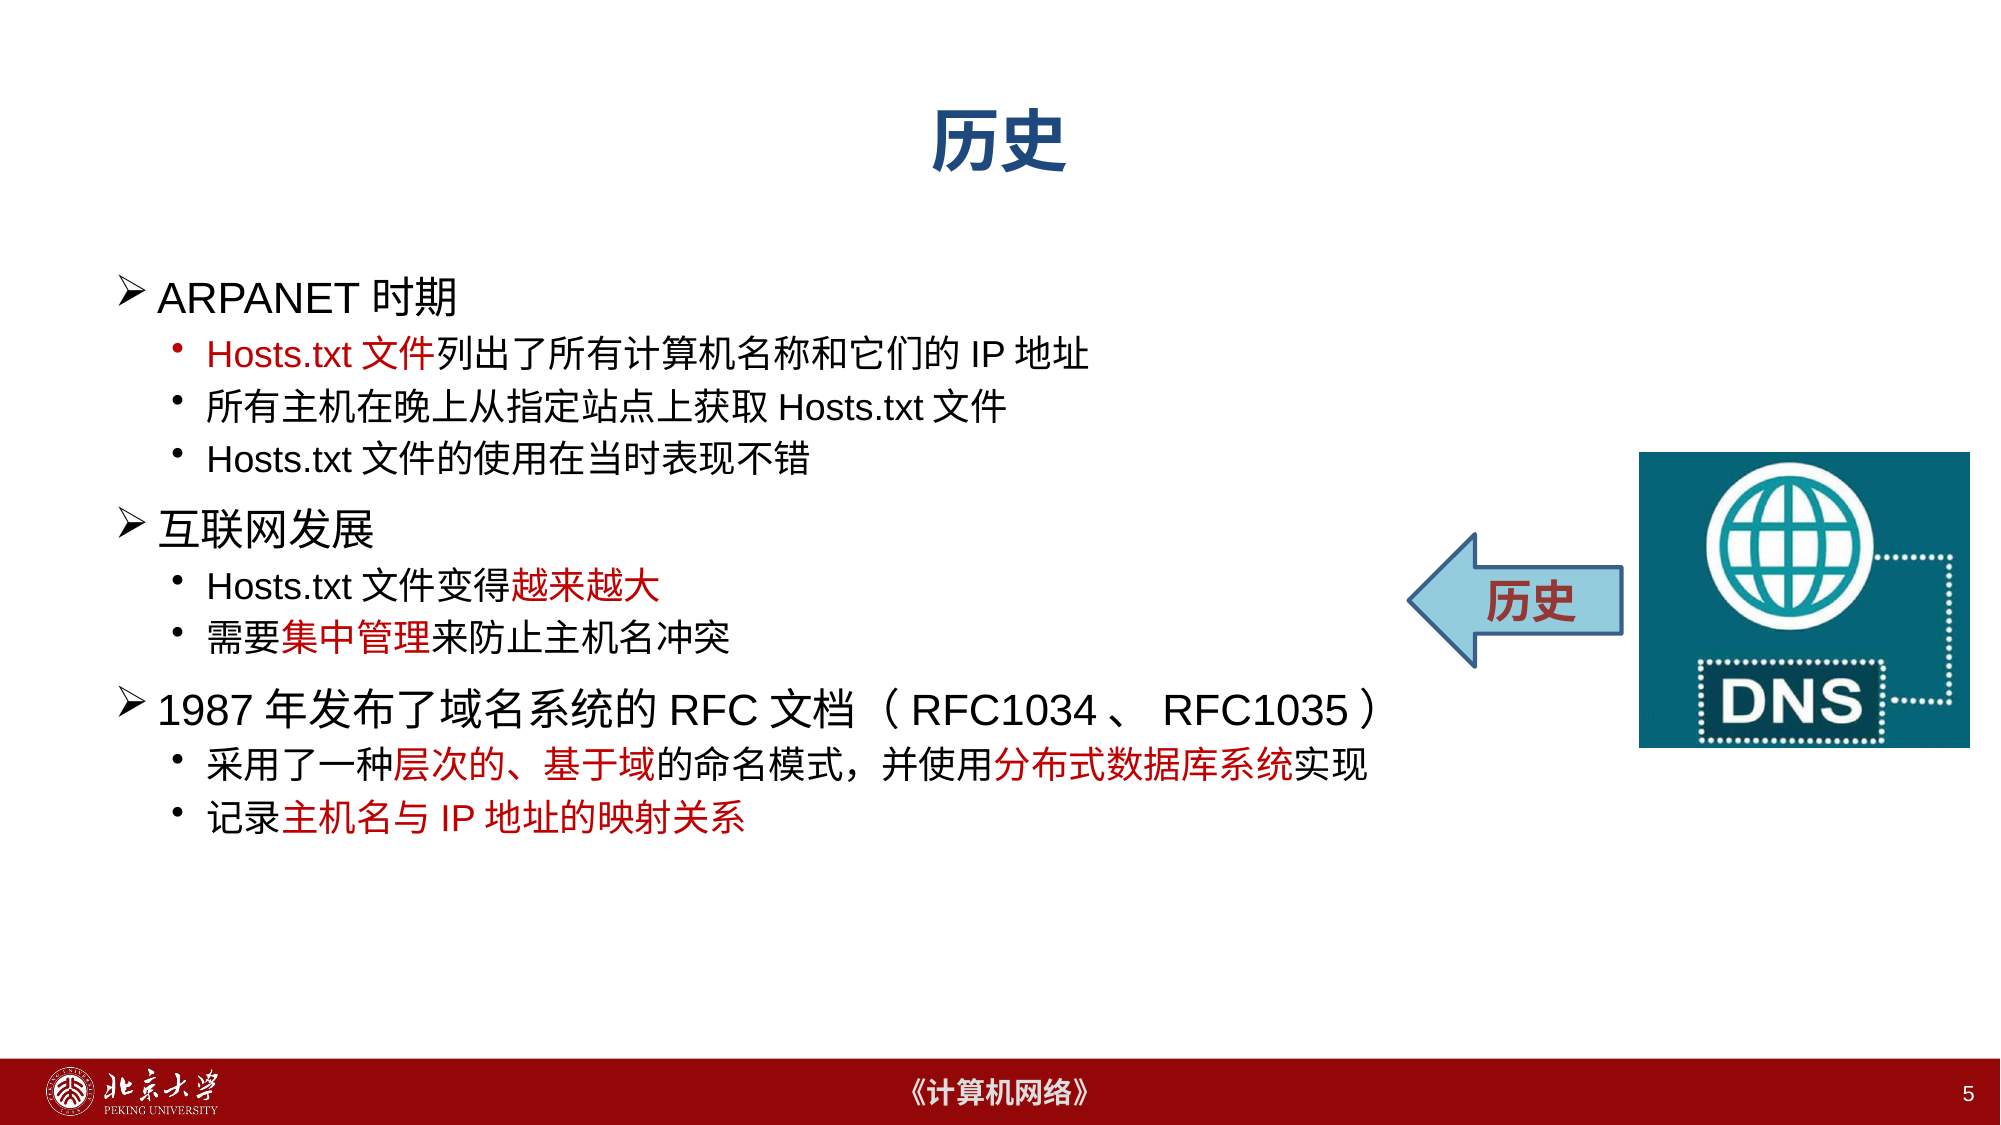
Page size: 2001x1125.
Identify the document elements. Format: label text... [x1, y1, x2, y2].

picture [1638, 452, 1970, 749]
slide_number 5 [1522, 1072, 1990, 1125]
list ARPANET时期 Hosts.txt文件列出了所有计算机名称和它们的IP地址 所有主机在晚上从指定站点上获取Hosts.txt文件 Hosts.txt文件的使用在当时表现不错 互联网发展 Hosts.txt文件变得越来越大 需要集中管理来防止主机名冲突 1987年发布了域名系统的RFC文档（RFC1034、RFC1035） 采用了一种层次的、基于域的命名模式，并使用分布式数据库系统实现 记录主机名与IP地址的映射关系 [99, 262, 1900, 1005]
slide_number [137, 1042, 588, 1103]
picture [46, 1067, 218, 1116]
text_box 历史 [1406, 532, 1624, 669]
title 历史 [99, 45, 1900, 233]
